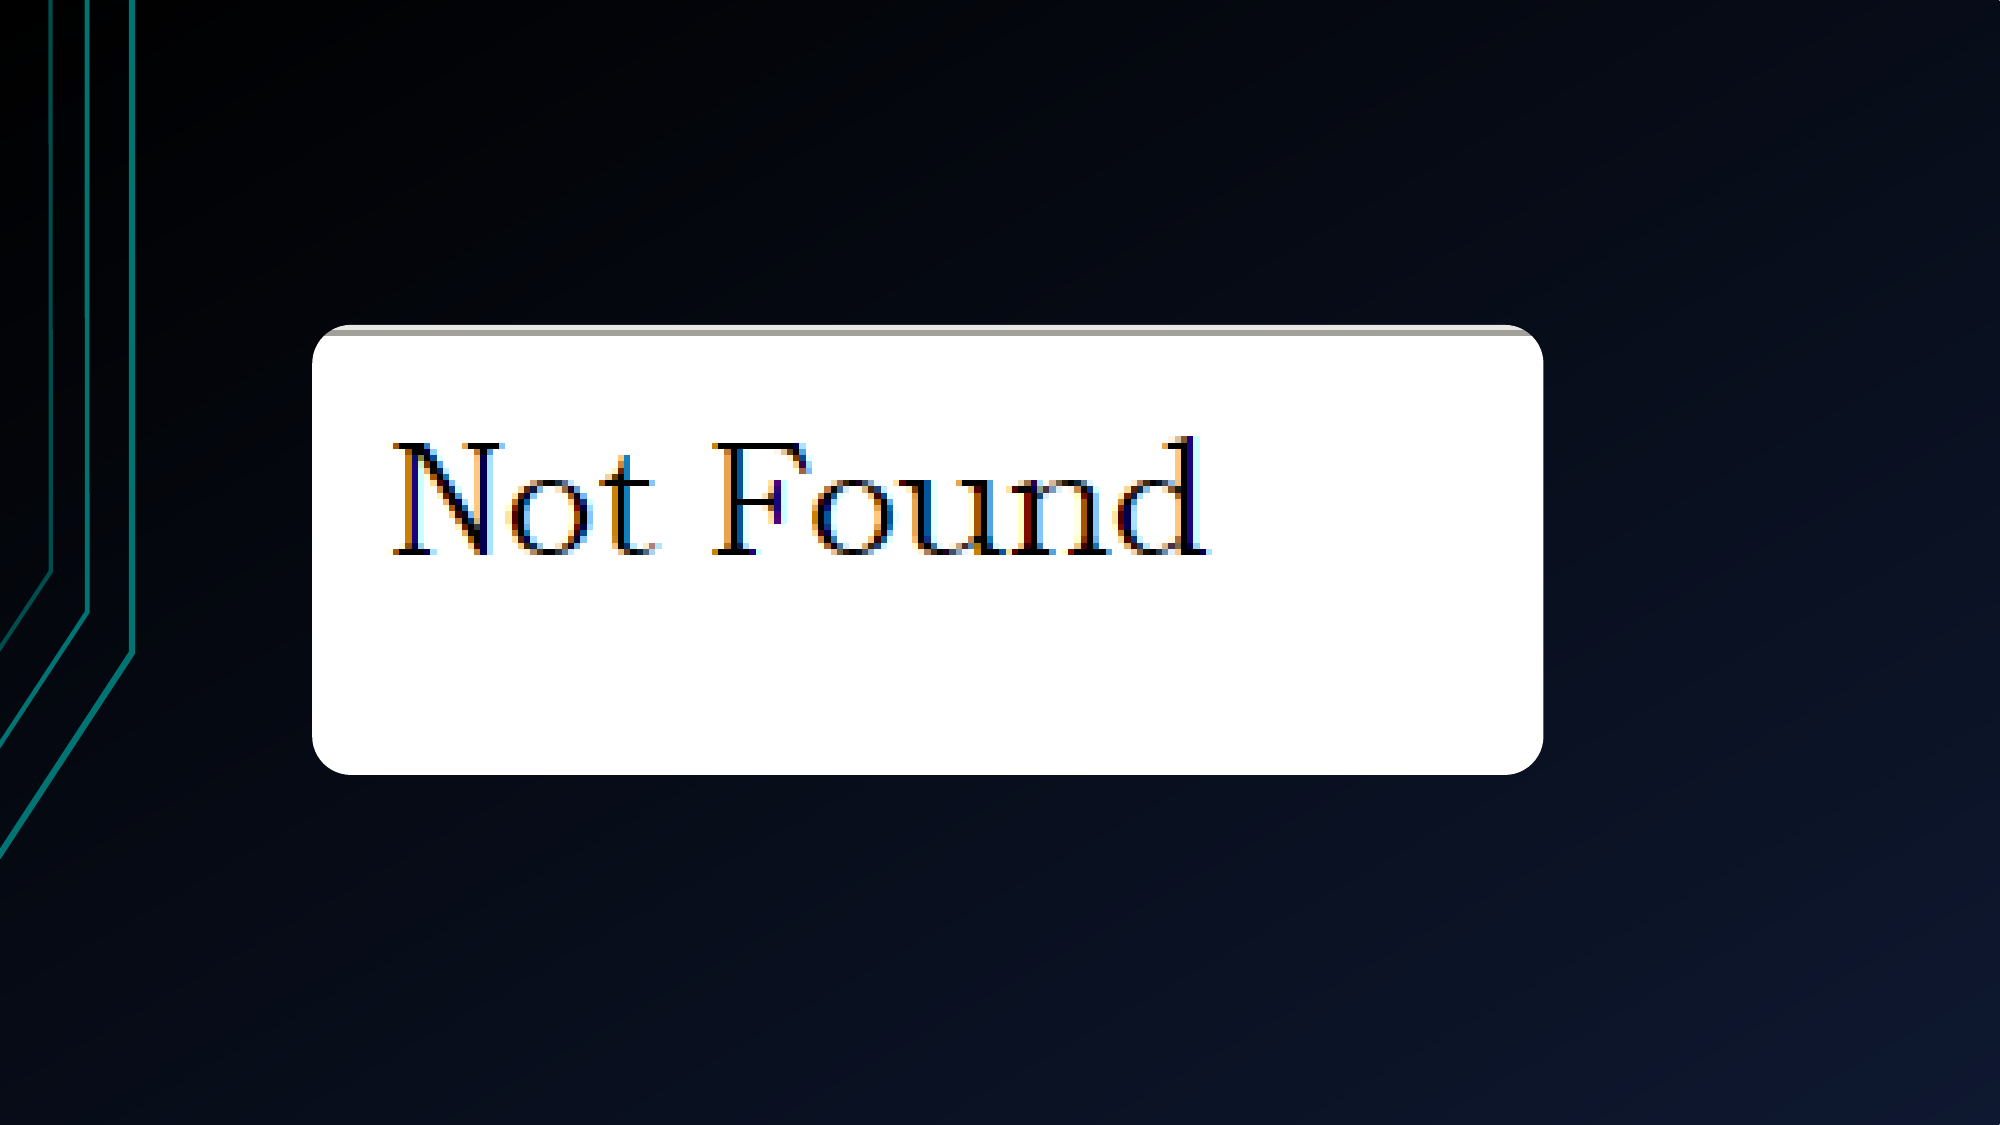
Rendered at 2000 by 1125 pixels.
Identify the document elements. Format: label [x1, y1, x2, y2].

picture [311, 324, 1544, 776]
